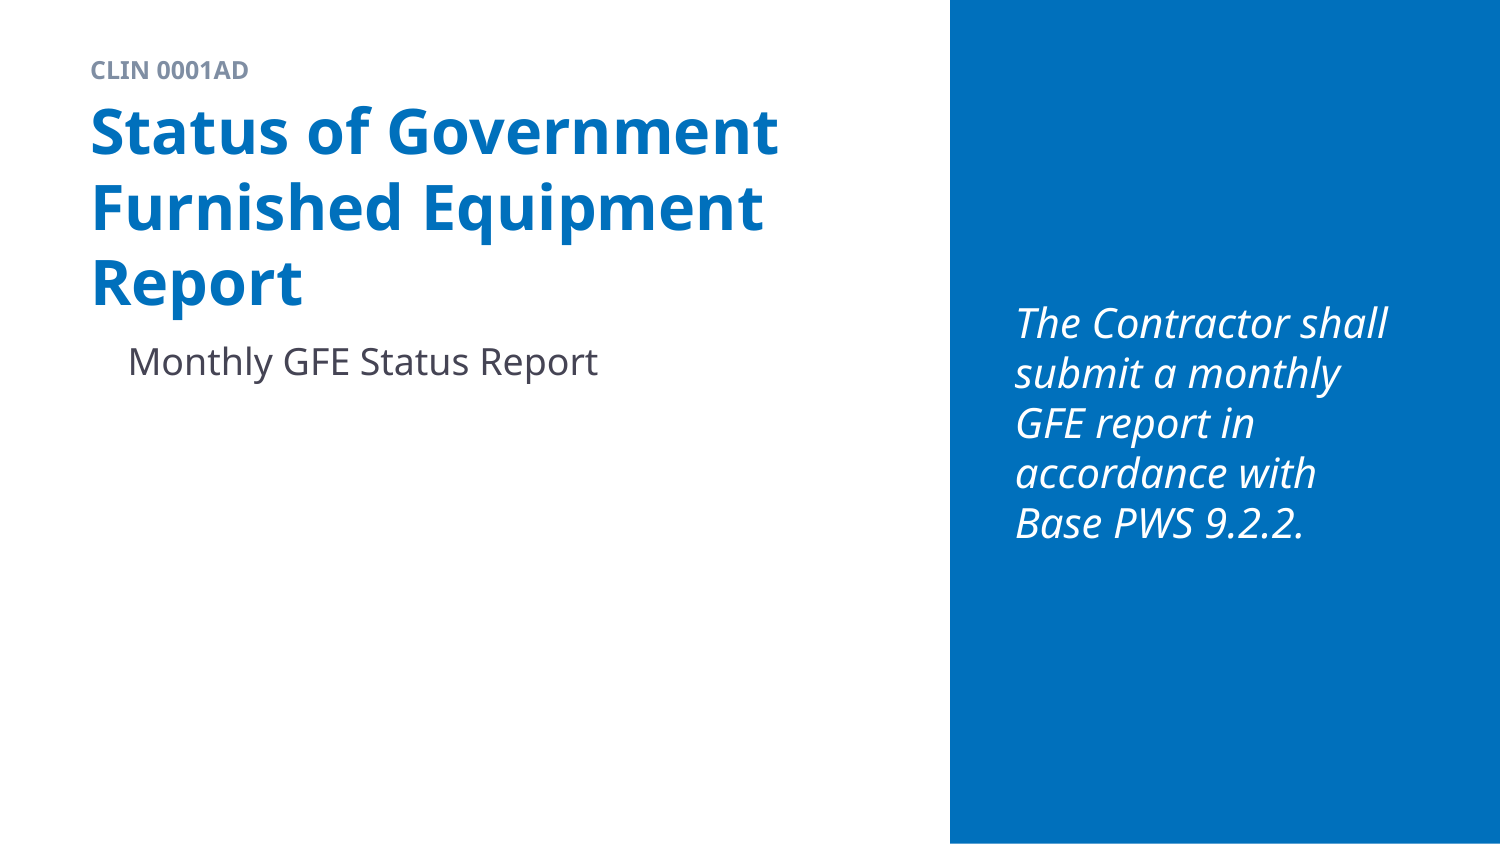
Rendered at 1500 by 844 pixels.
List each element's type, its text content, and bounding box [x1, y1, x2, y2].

list The Contractor shall submit a monthly GFE report in accordance with Base PWS 9.2.2. [999, 84, 1425, 760]
title Status of Government Furnished Equipment Report [75, 85, 895, 191]
list CLIN 0001AD [75, 40, 895, 85]
list Monthly GFE Status Report [75, 321, 895, 844]
